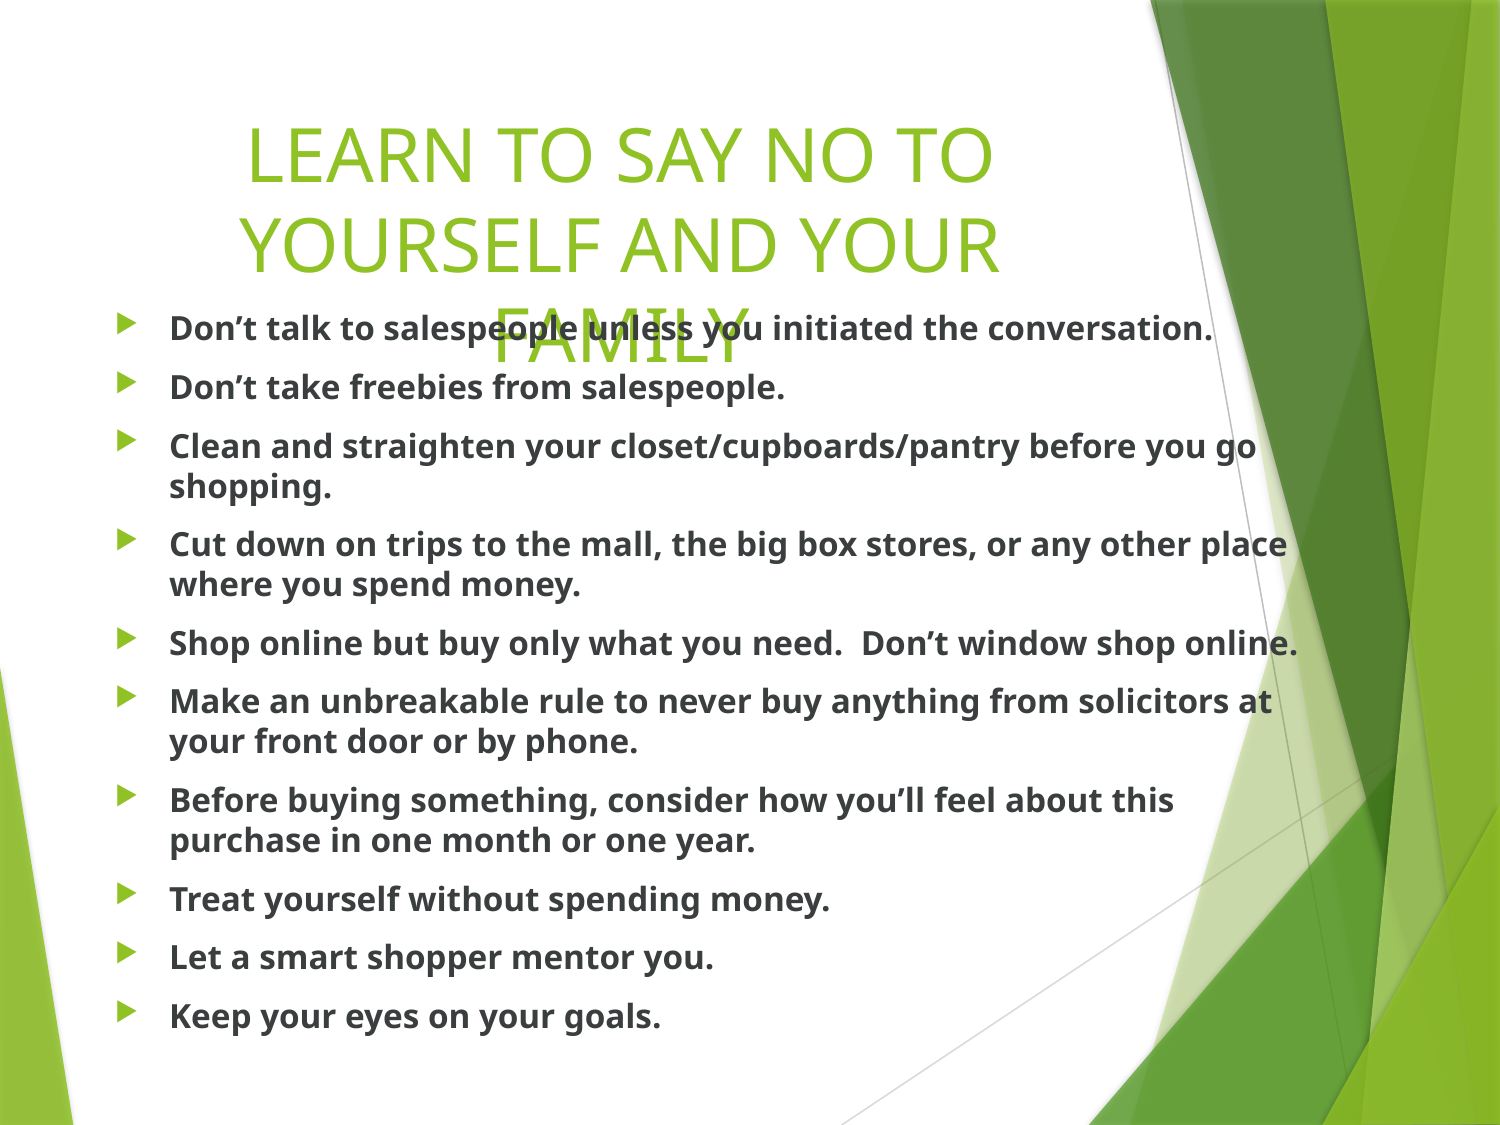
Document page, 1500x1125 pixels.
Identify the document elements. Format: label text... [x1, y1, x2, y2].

list Don’t talk to salespeople unless you initiated the conversation. Don’t take freebies from salespeople. Clean and straighten your closet/cupboards/pantry before you go shopping. Cut down on trips to the mall, the big box stores, or any other place where you spend money. Shop online but buy only what you need. Don’t window shop online. Make an unbreakable rule to never buy anything from solicitors at your front door or by phone. Before buying something, consider how you’ll feel about this purchase in one month or one year. Treat yourself without spending money. Let a smart shopper mentor you. Keep your eyes on your goals. [99, 299, 1325, 1088]
title LEARN TO SAY NO TO YOURSELF AND YOUR FAMILY [99, 99, 1142, 299]
